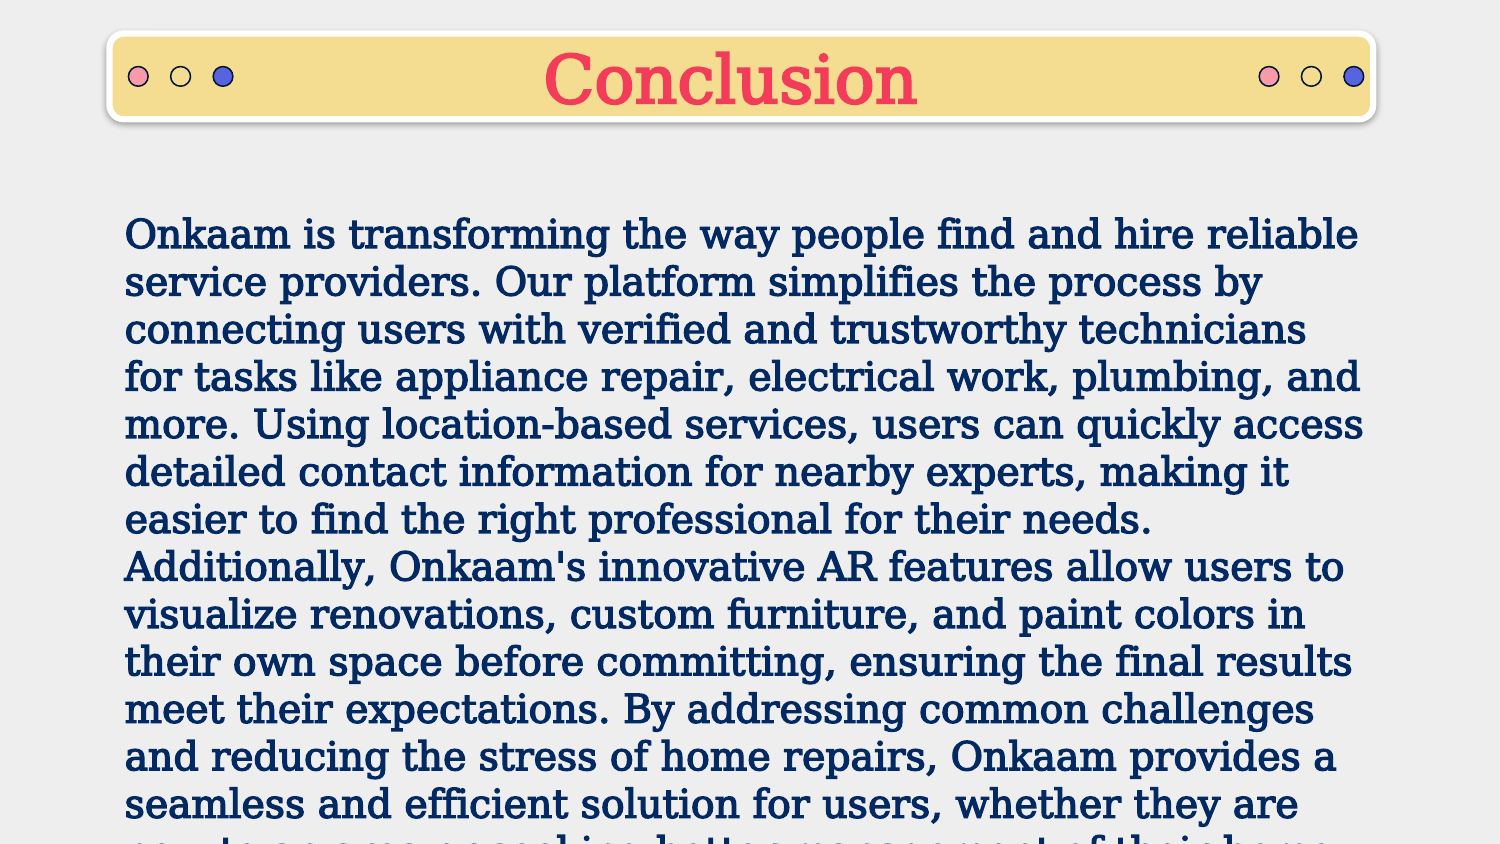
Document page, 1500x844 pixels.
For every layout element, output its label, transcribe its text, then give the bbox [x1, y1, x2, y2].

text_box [128, 66, 234, 87]
text_box Conclusion [106, 30, 1377, 123]
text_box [1258, 66, 1364, 87]
text_box Onkaam is transforming the way people find and hire reliable service providers. Our platform simplifies the process by connecting users with verified and trustworthy technicians for tasks like appliance repair, electrical work, plumbing, and more. Using location-based services, users can quickly access detailed contact information for nearby experts, making it easier to find the right professional for their needs. Additionally, Onkaam's innovative AR features allow users to visualize renovations, custom furniture, and paint colors in their own space before committing, ensuring the final results meet their expectations. By addressing common challenges and reducing the stress of home repairs, Onkaam provides a seamless and efficient solution for users, whether they are new to an area or seeking better management of their home maintenance needs. [109, 201, 1391, 844]
